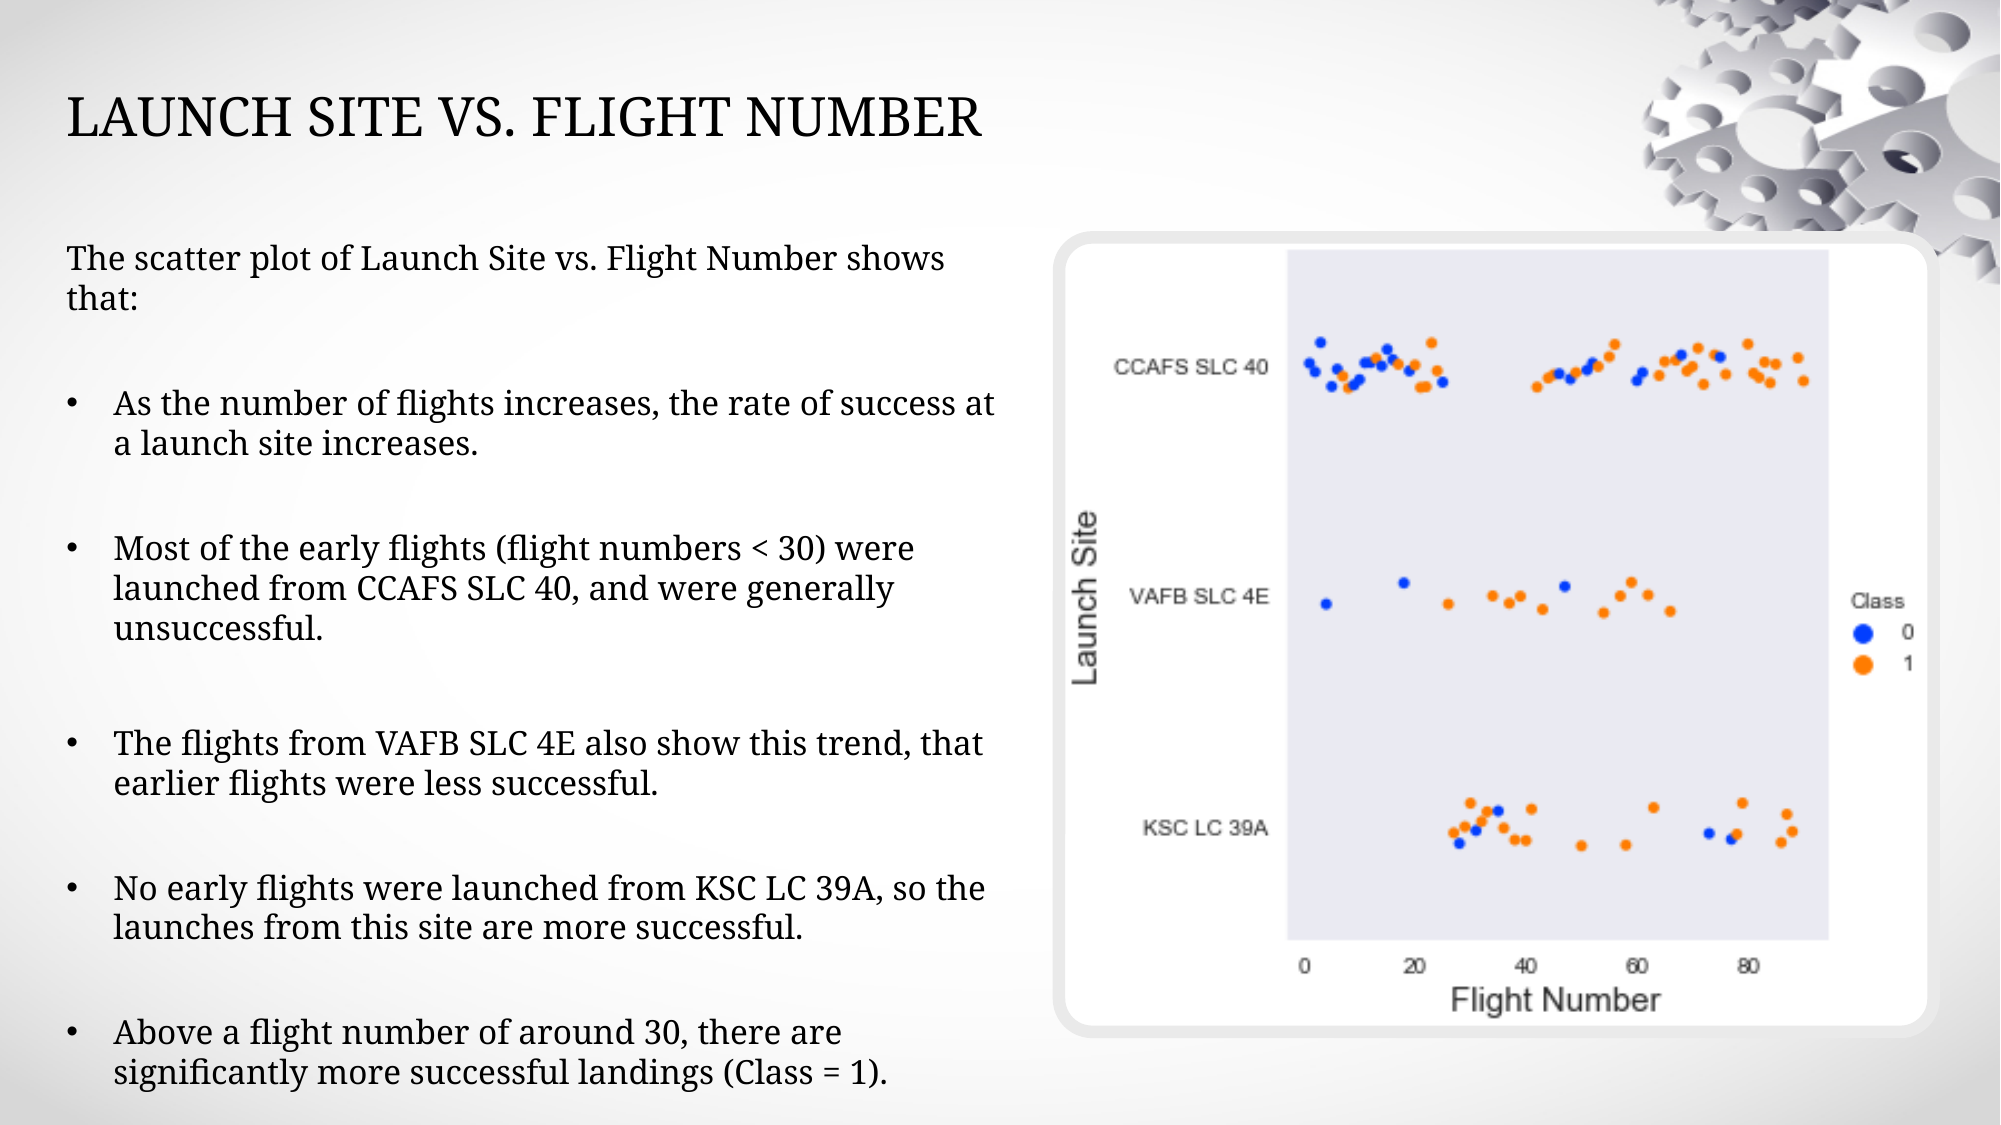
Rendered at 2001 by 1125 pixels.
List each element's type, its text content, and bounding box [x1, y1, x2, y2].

text_box The scatter plot of Launch Site vs. Flight Number shows that: As the number of flights increases, the rate of success at a launch site increases. Most of the early flights (flight numbers < 30) were launched from CCAFS SLC 40, and were generally unsuccessful. The flights from VAFB SLC 4E also show this trend, that earlier flights were less successful. No early flights were launched from KSC LC 39A, so the launches from this site are more successful. Above a flight number of around 30, there are significantly more successful landings (Class = 1). [66, 237, 1000, 1059]
picture [0, 0, 2000, 1125]
text_box Launch Site VS. FLIGHT NUMBER [66, 30, 1863, 149]
